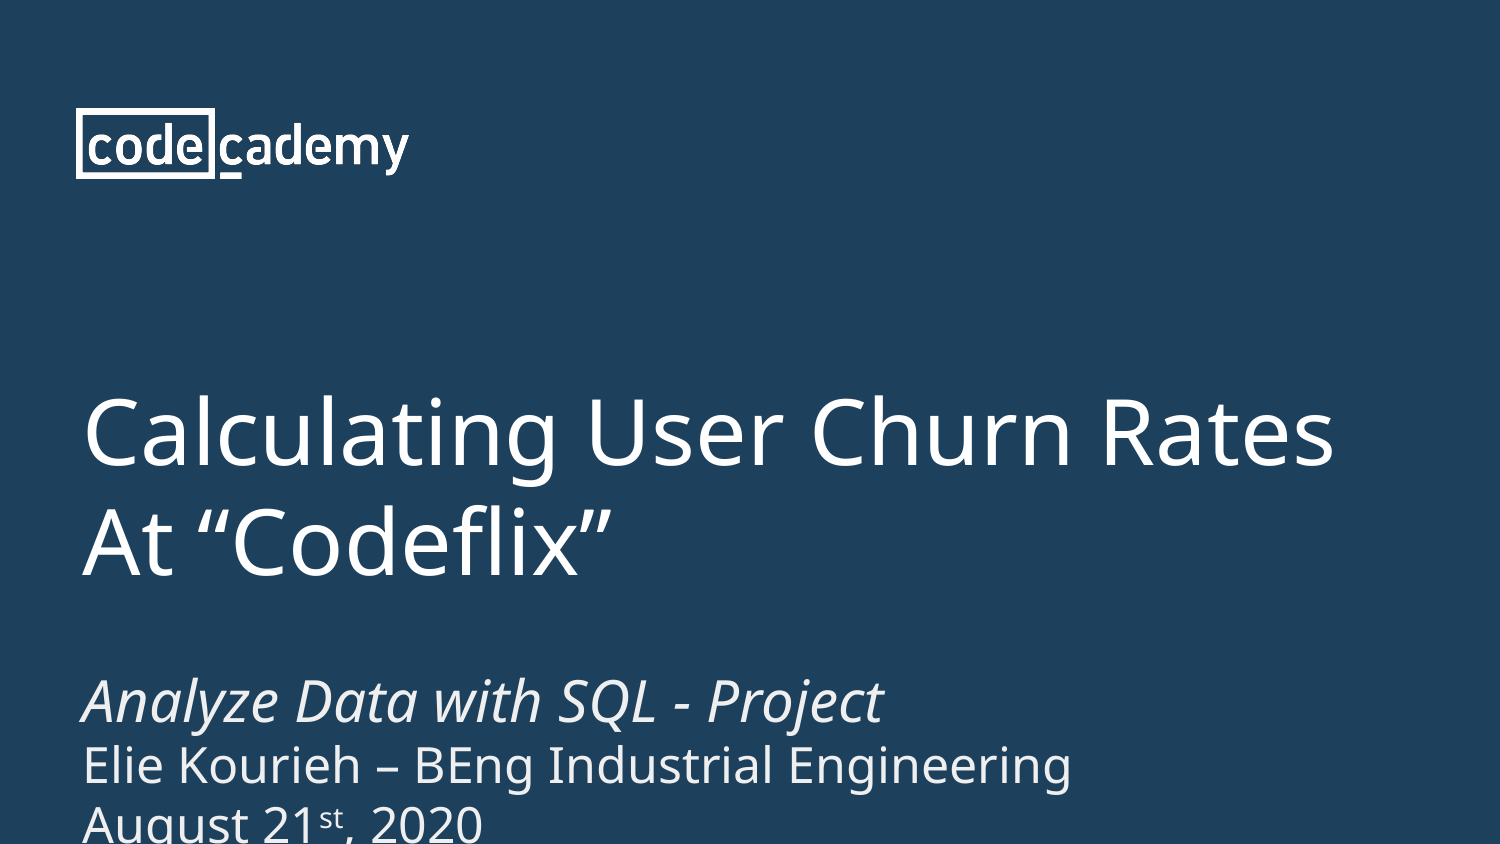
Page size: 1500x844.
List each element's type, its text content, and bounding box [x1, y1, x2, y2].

text_box Calculating User Churn Rates At “Codeflix” Analyze Data with SQL - Project Elie Kourieh – BEng Industrial Engineering August 21st, 2020 [76, 492, 1424, 736]
picture [76, 108, 409, 179]
